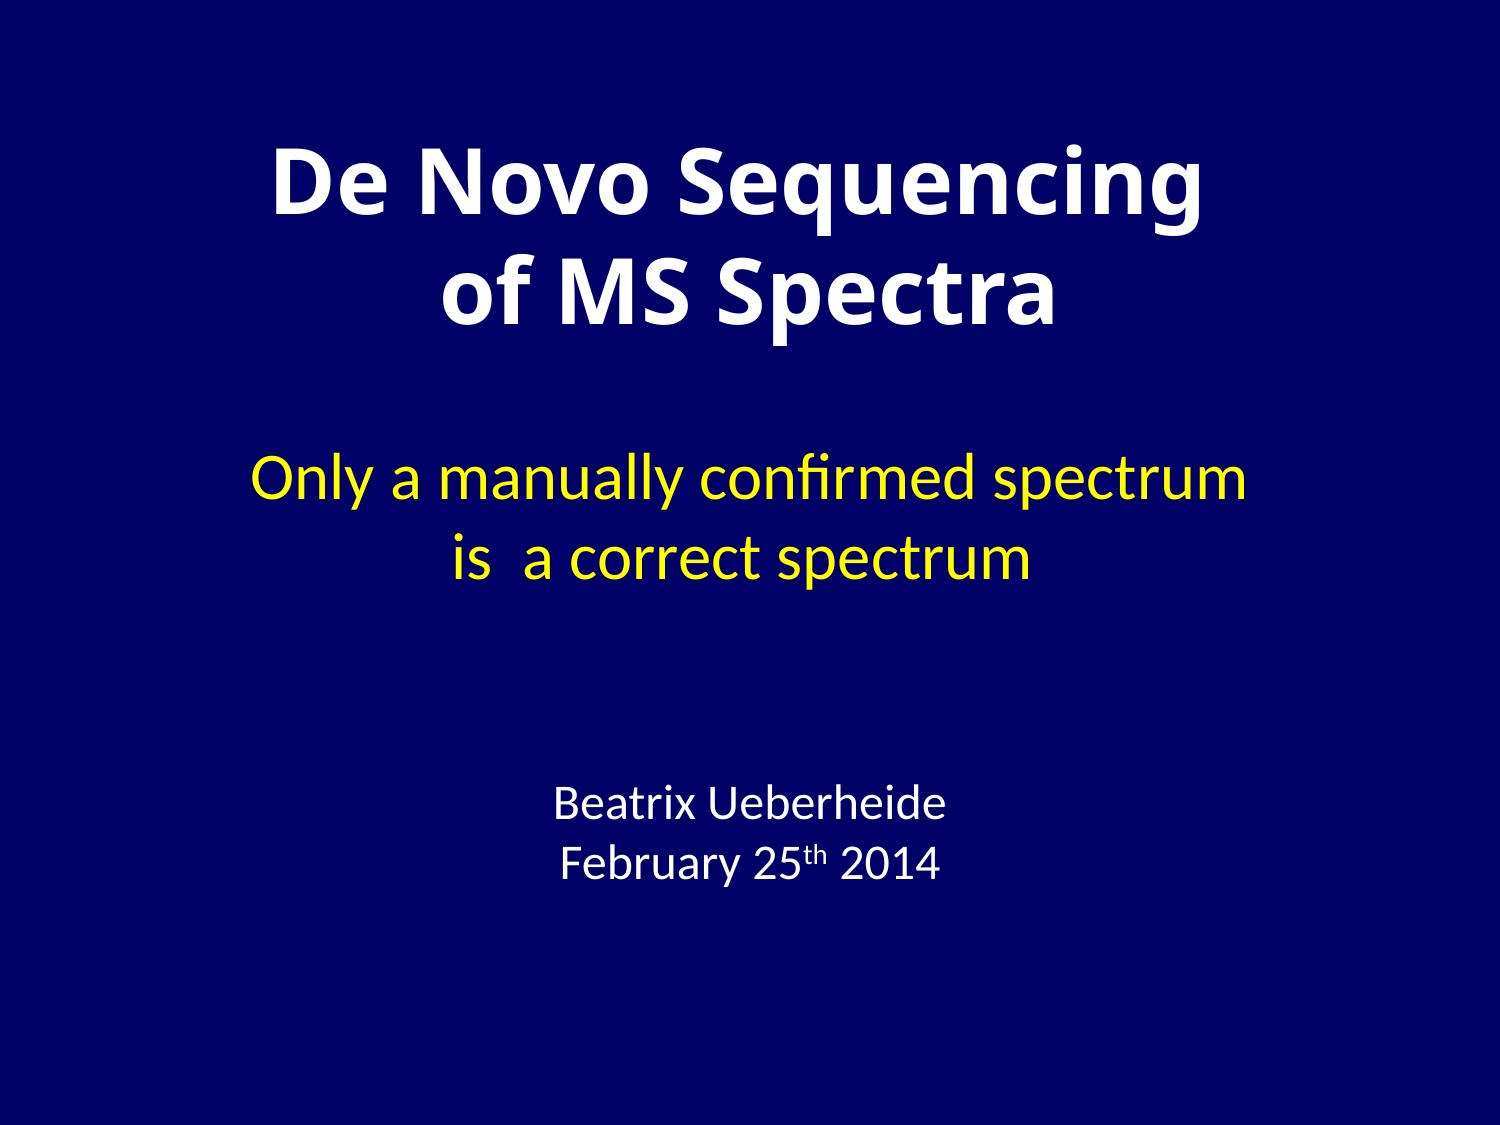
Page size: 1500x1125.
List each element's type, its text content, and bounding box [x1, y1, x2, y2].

text_box Beatrix Ueberheide February 25th 2014 [481, 762, 1019, 898]
subtitle Only a manually confirmed spectrum is a correct spectrum [224, 424, 1276, 713]
title De Novo Sequencing of MS Spectra [112, 112, 1388, 354]
